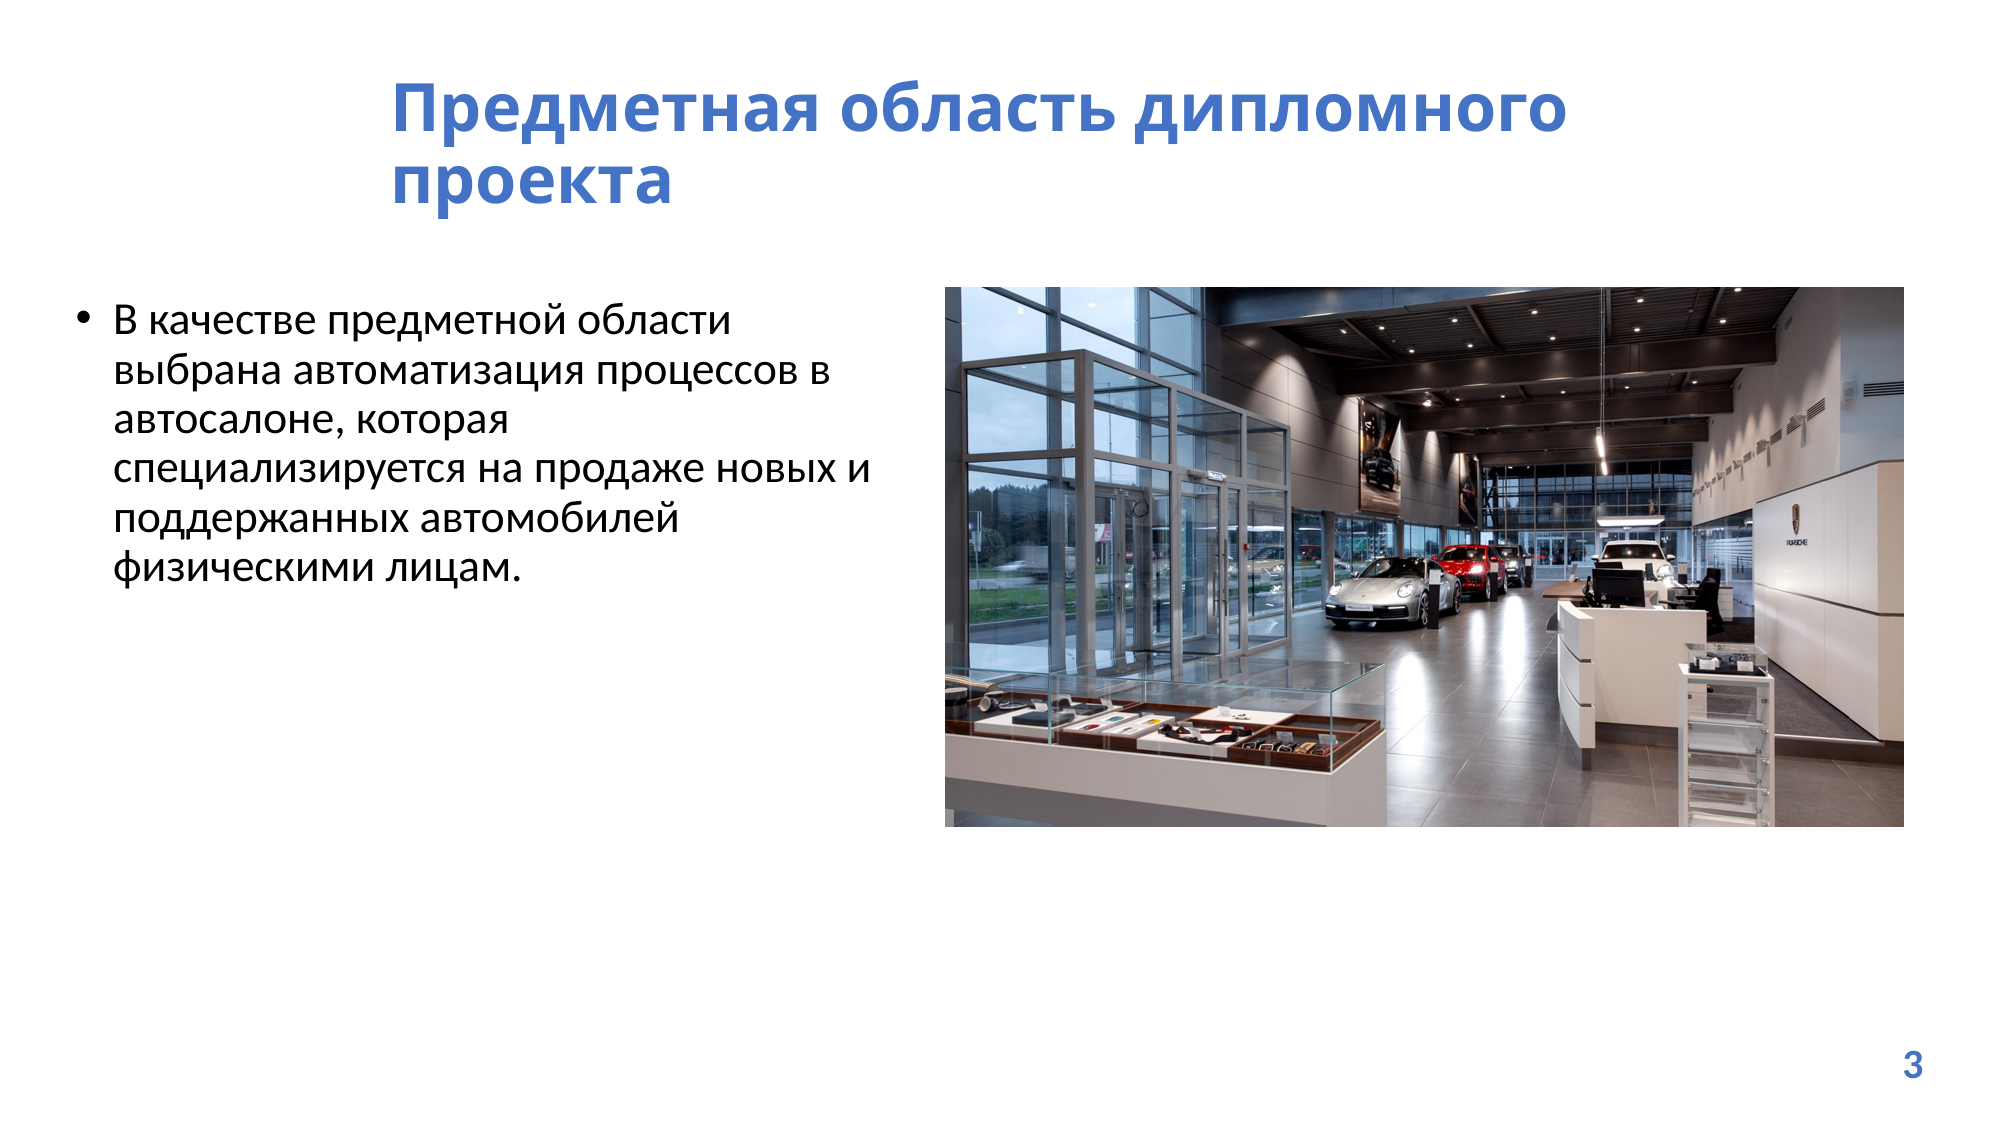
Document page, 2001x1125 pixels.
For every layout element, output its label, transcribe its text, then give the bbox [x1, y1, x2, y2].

picture [945, 287, 1904, 827]
text_box [1083, 239, 1987, 1101]
text_box В качестве предметной области выбрана автоматизация процессов в автосалоне, которая специализируется на продаже новых и поддержанных автомобилей физическими лицам. [60, 287, 889, 1125]
text_box Предметная область дипломного проекта [375, 52, 1792, 240]
